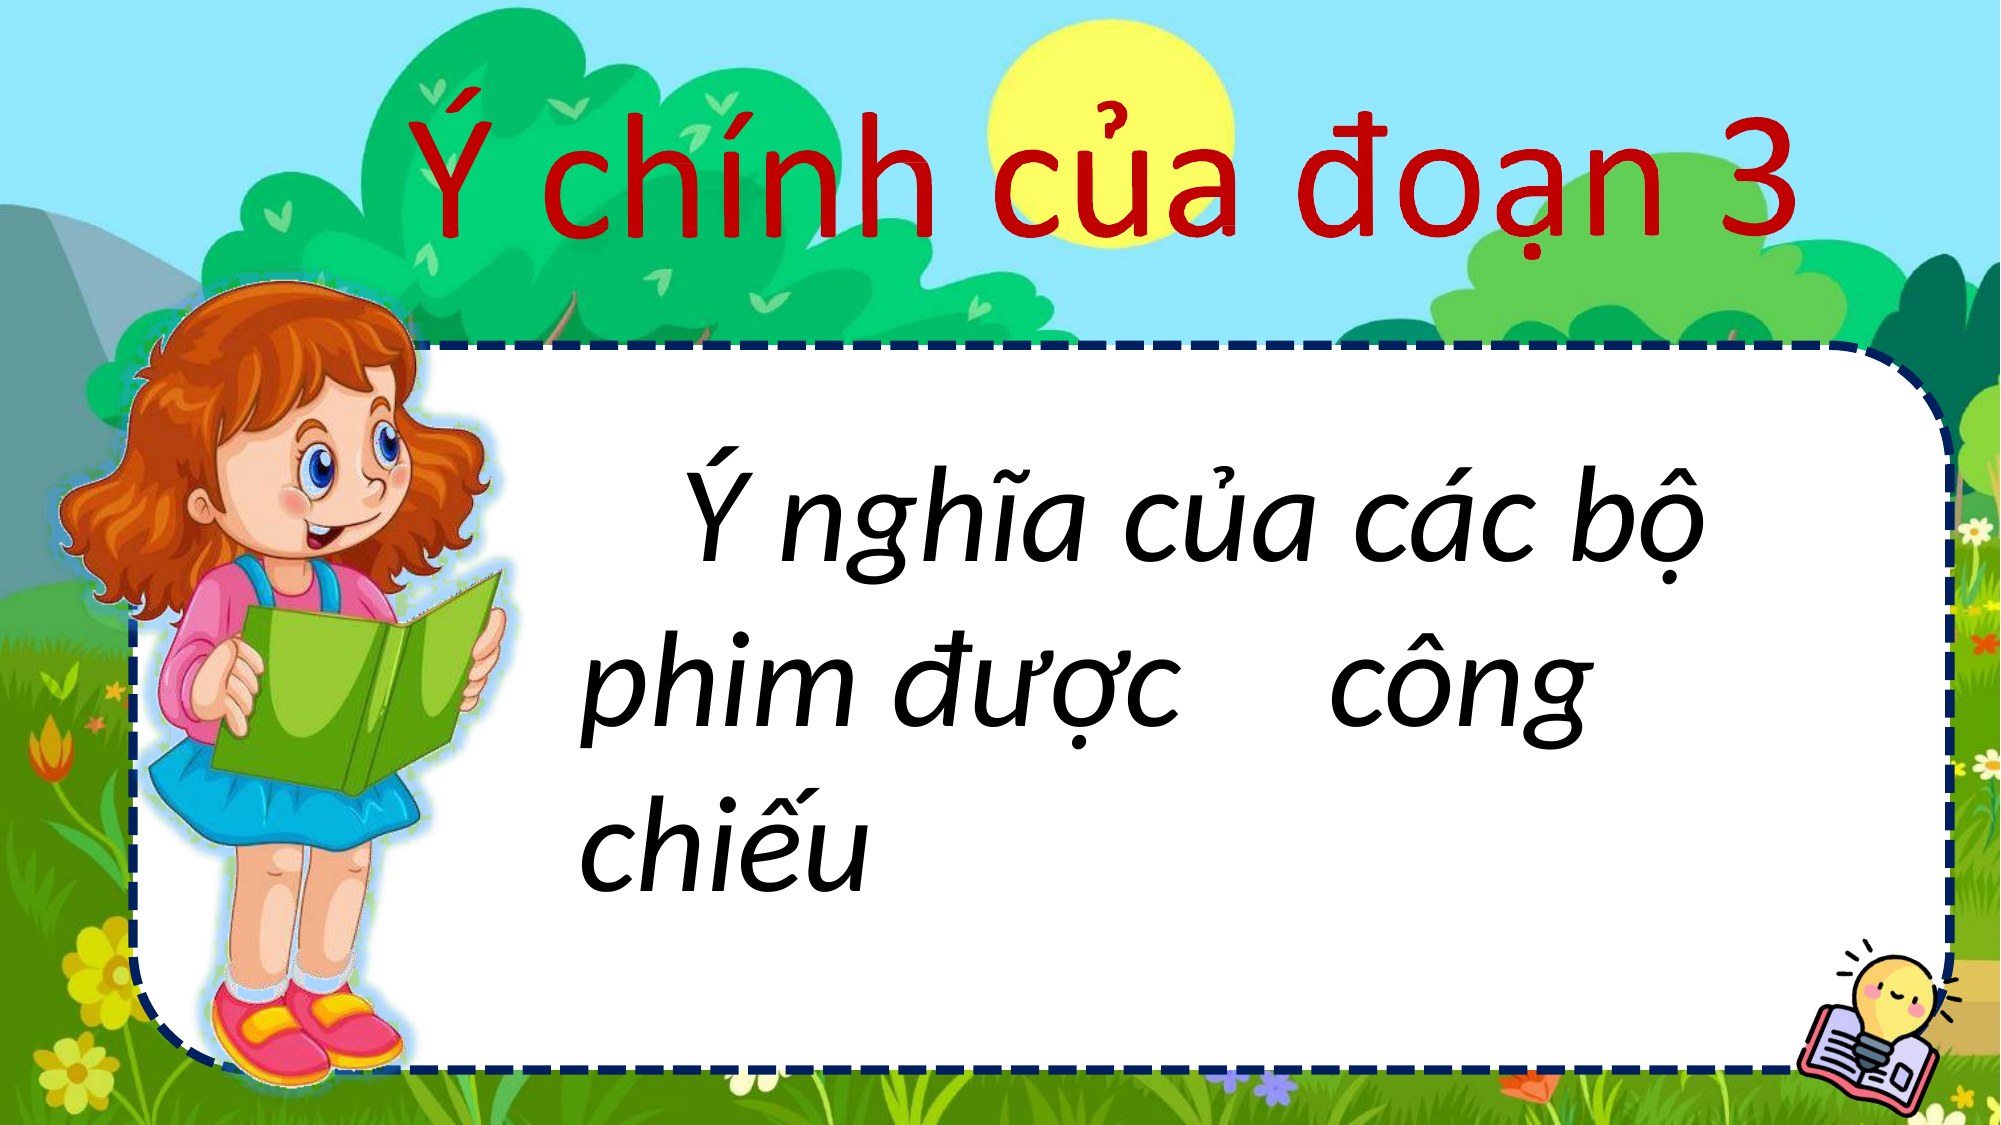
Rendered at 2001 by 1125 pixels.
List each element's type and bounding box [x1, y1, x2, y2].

text_box [24, 245, 1955, 1121]
picture [0, 0, 2000, 1125]
